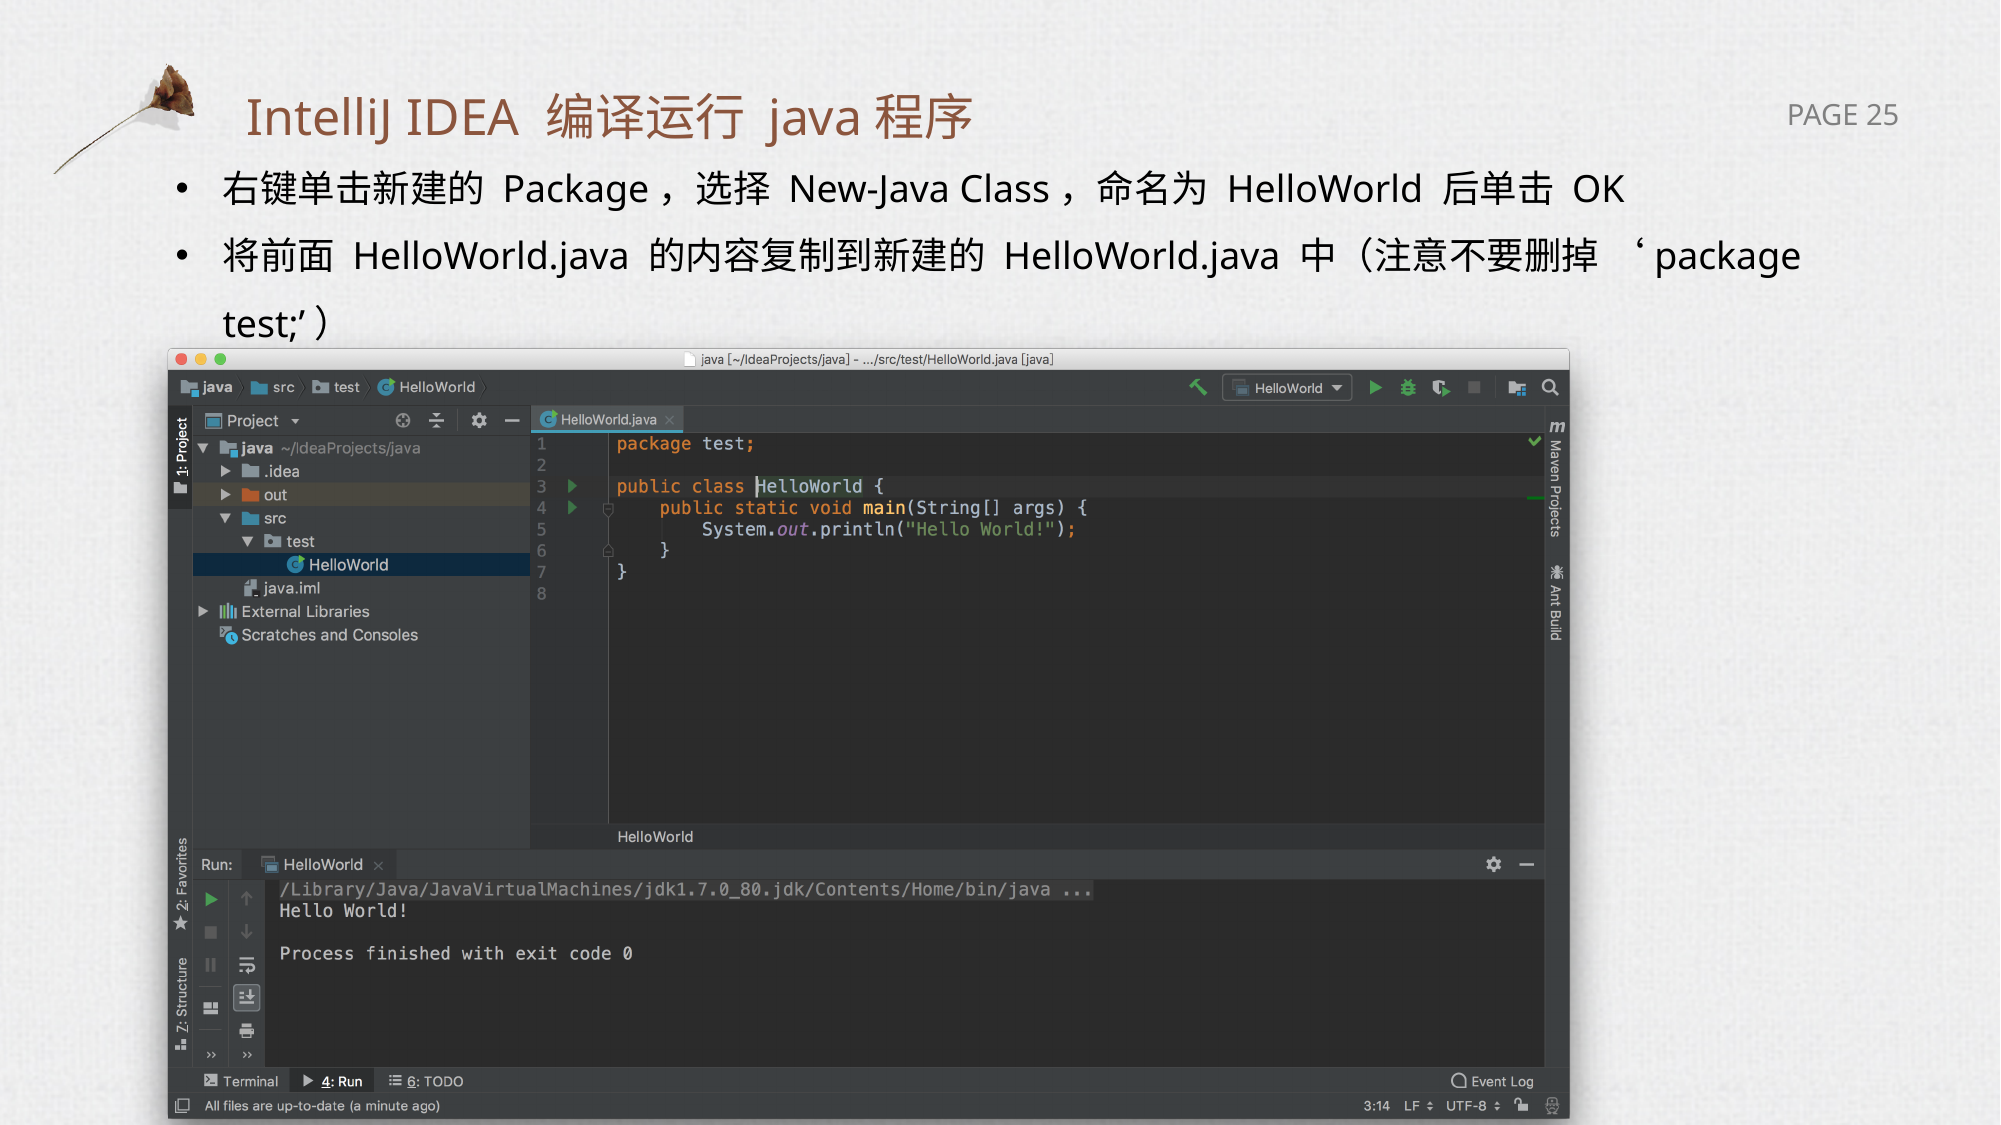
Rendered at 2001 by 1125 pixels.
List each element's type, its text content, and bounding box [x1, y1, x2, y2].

title IntelliJ IDEA 编译运行 java程序 [231, 79, 1142, 134]
picture [0, 0, 2000, 1125]
text_box 右键单击新建的 Package，选择 New-Java Class，命名为 HelloWorld 后单击 OK 将前面 HelloWorld.java 的内容复制到新建的 HelloWorld.java 中（注意不要删掉 ‘package test;’） 选择 Run - Run‘HelloWorld’，下方控制台输出 Hello World! [160, 134, 1932, 420]
